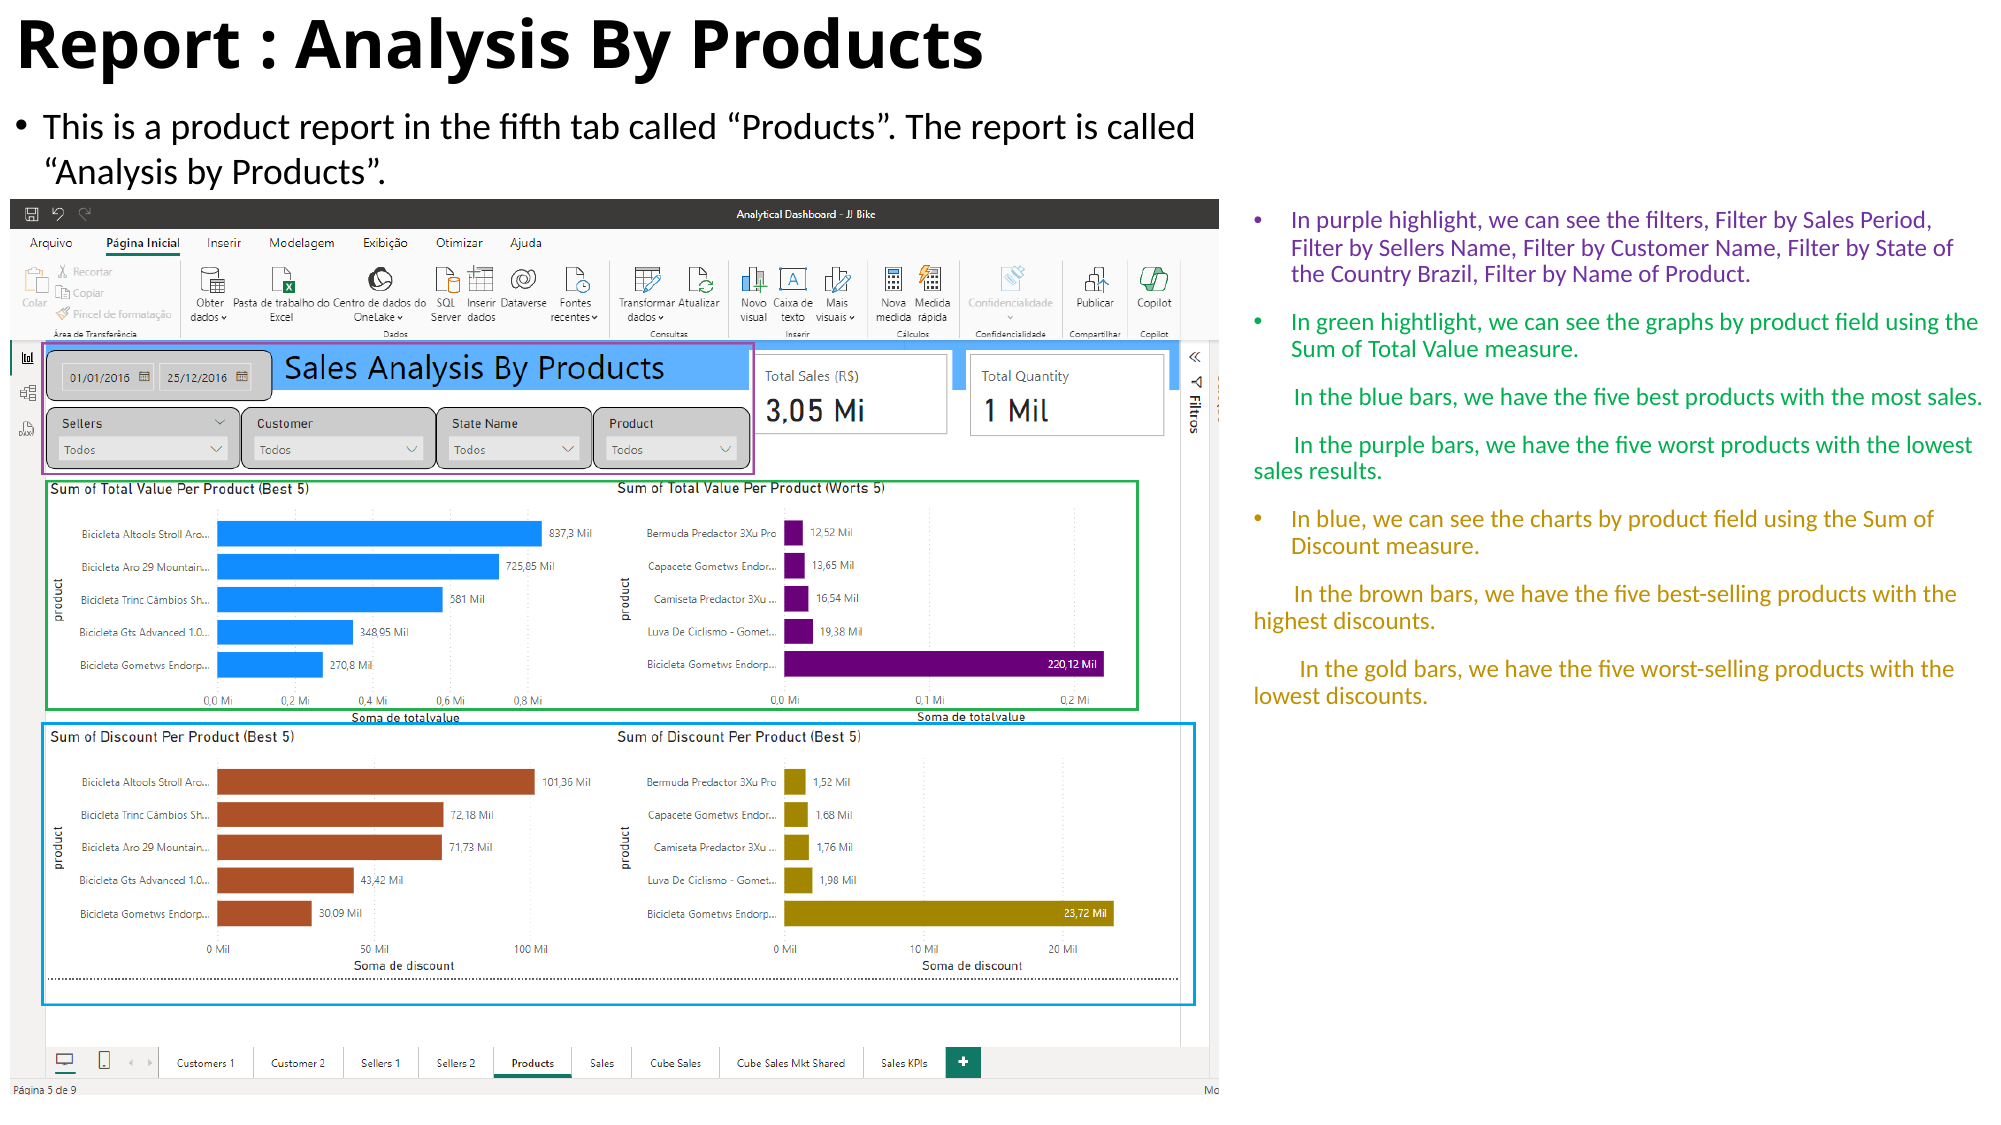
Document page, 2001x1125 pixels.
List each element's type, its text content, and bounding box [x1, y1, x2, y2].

title Report : Analysis By Products [0, 0, 1023, 94]
text_box This is a product report in the fifth tab called “Products”. The report is called “Analysis by Products”. [0, 94, 1246, 200]
list In purple highlight, we can see the filters, Filter by Sales Period, Filter by Sellers Name, Filter by Customer Name, Filter by State of the Country Brazil, Filter by Name of Product. In green hightlight, we can see the graphs by product field using the Sum of Total Value measure. In the blue bars, we have the five best products with the most sales. In the purple bars, we have the five worst products with the lowest sales results. In blue, we can see the charts by product field using the Sum of Discount measure. In the brown bars, we have the five best-selling products with the highest discounts. In the gold bars, we have the five worst-selling products with the lowest discounts. [1238, 200, 2000, 914]
picture [10, 199, 1219, 1095]
